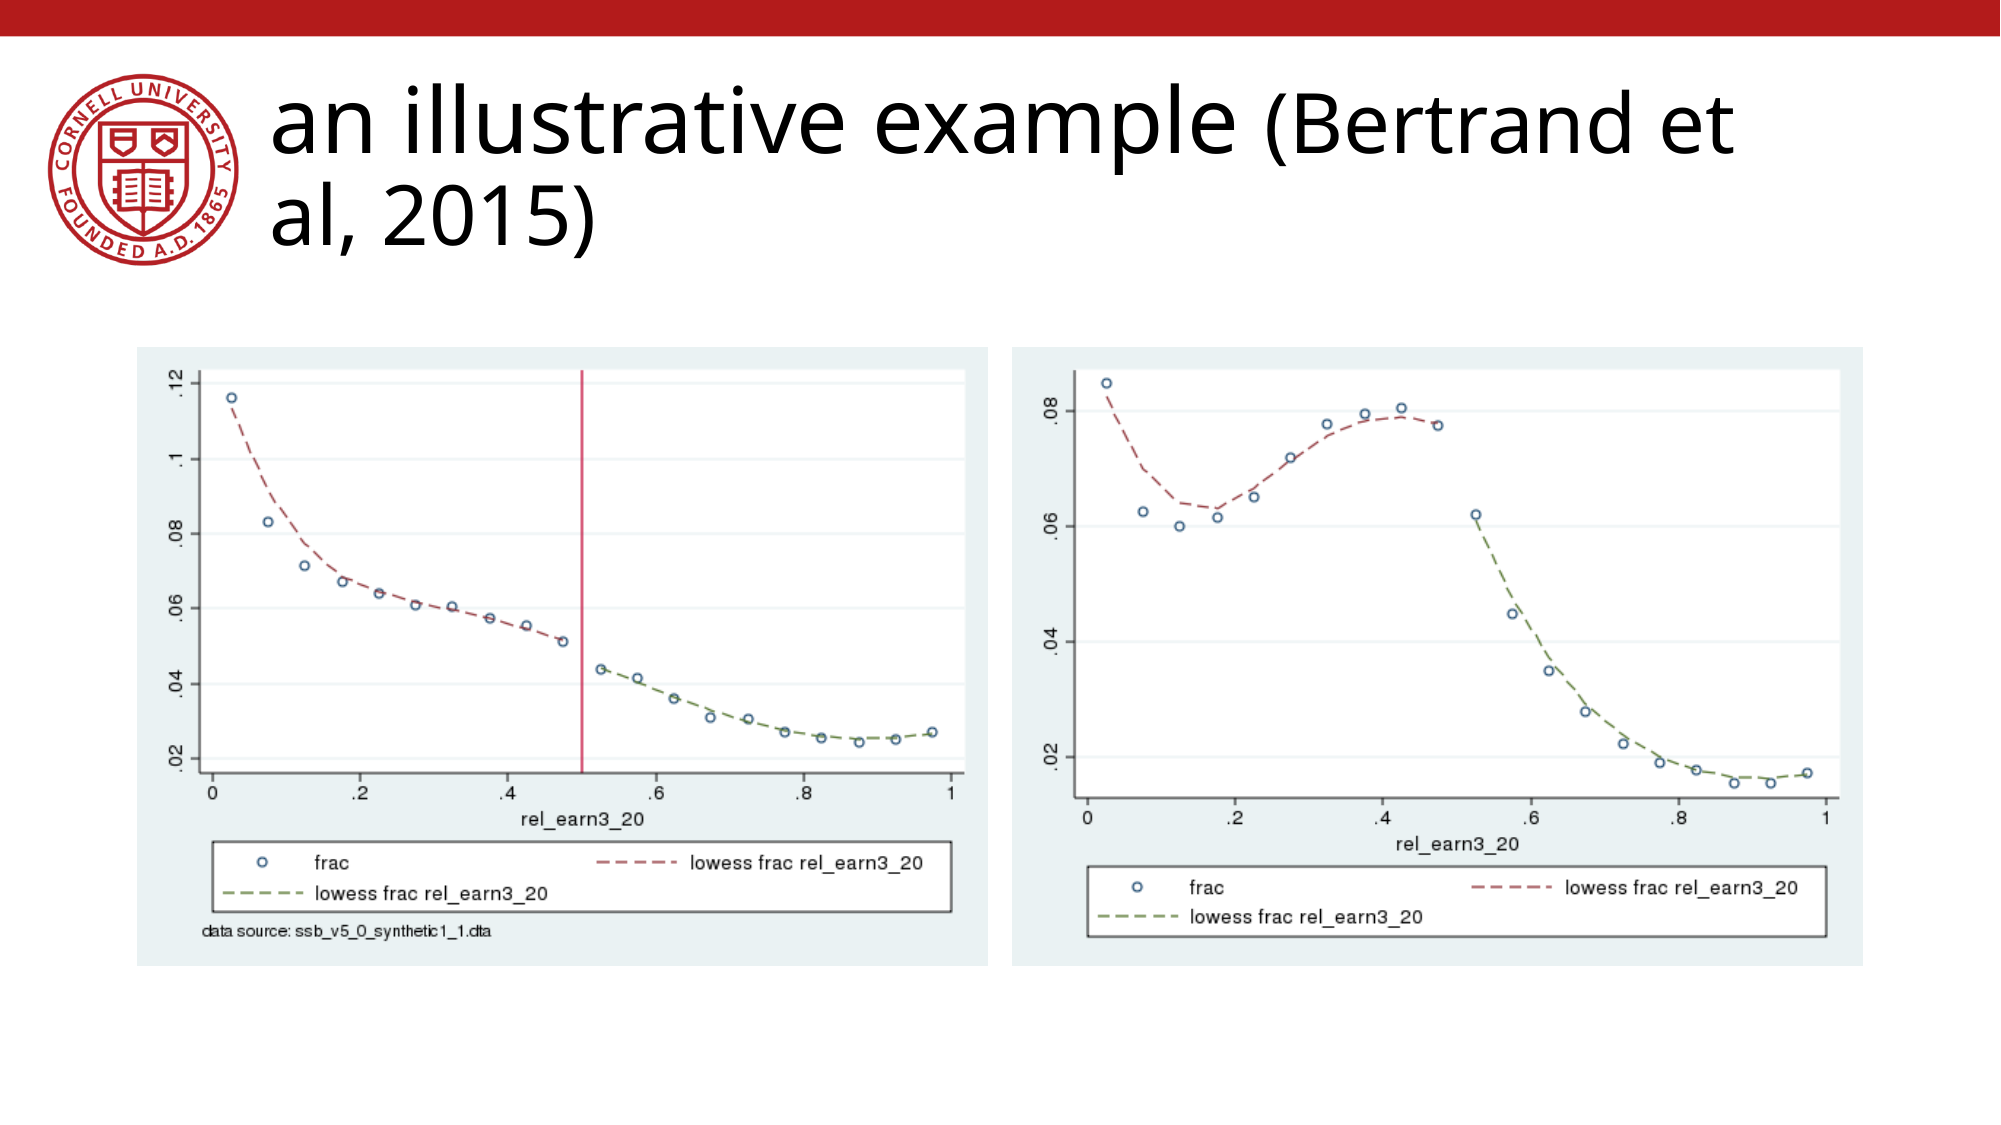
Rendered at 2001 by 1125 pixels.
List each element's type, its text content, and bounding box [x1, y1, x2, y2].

title an illustrative example (Bertrand et al, 2015) [254, 59, 1863, 278]
picture [39, 65, 254, 274]
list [1012, 347, 1863, 966]
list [137, 347, 988, 966]
